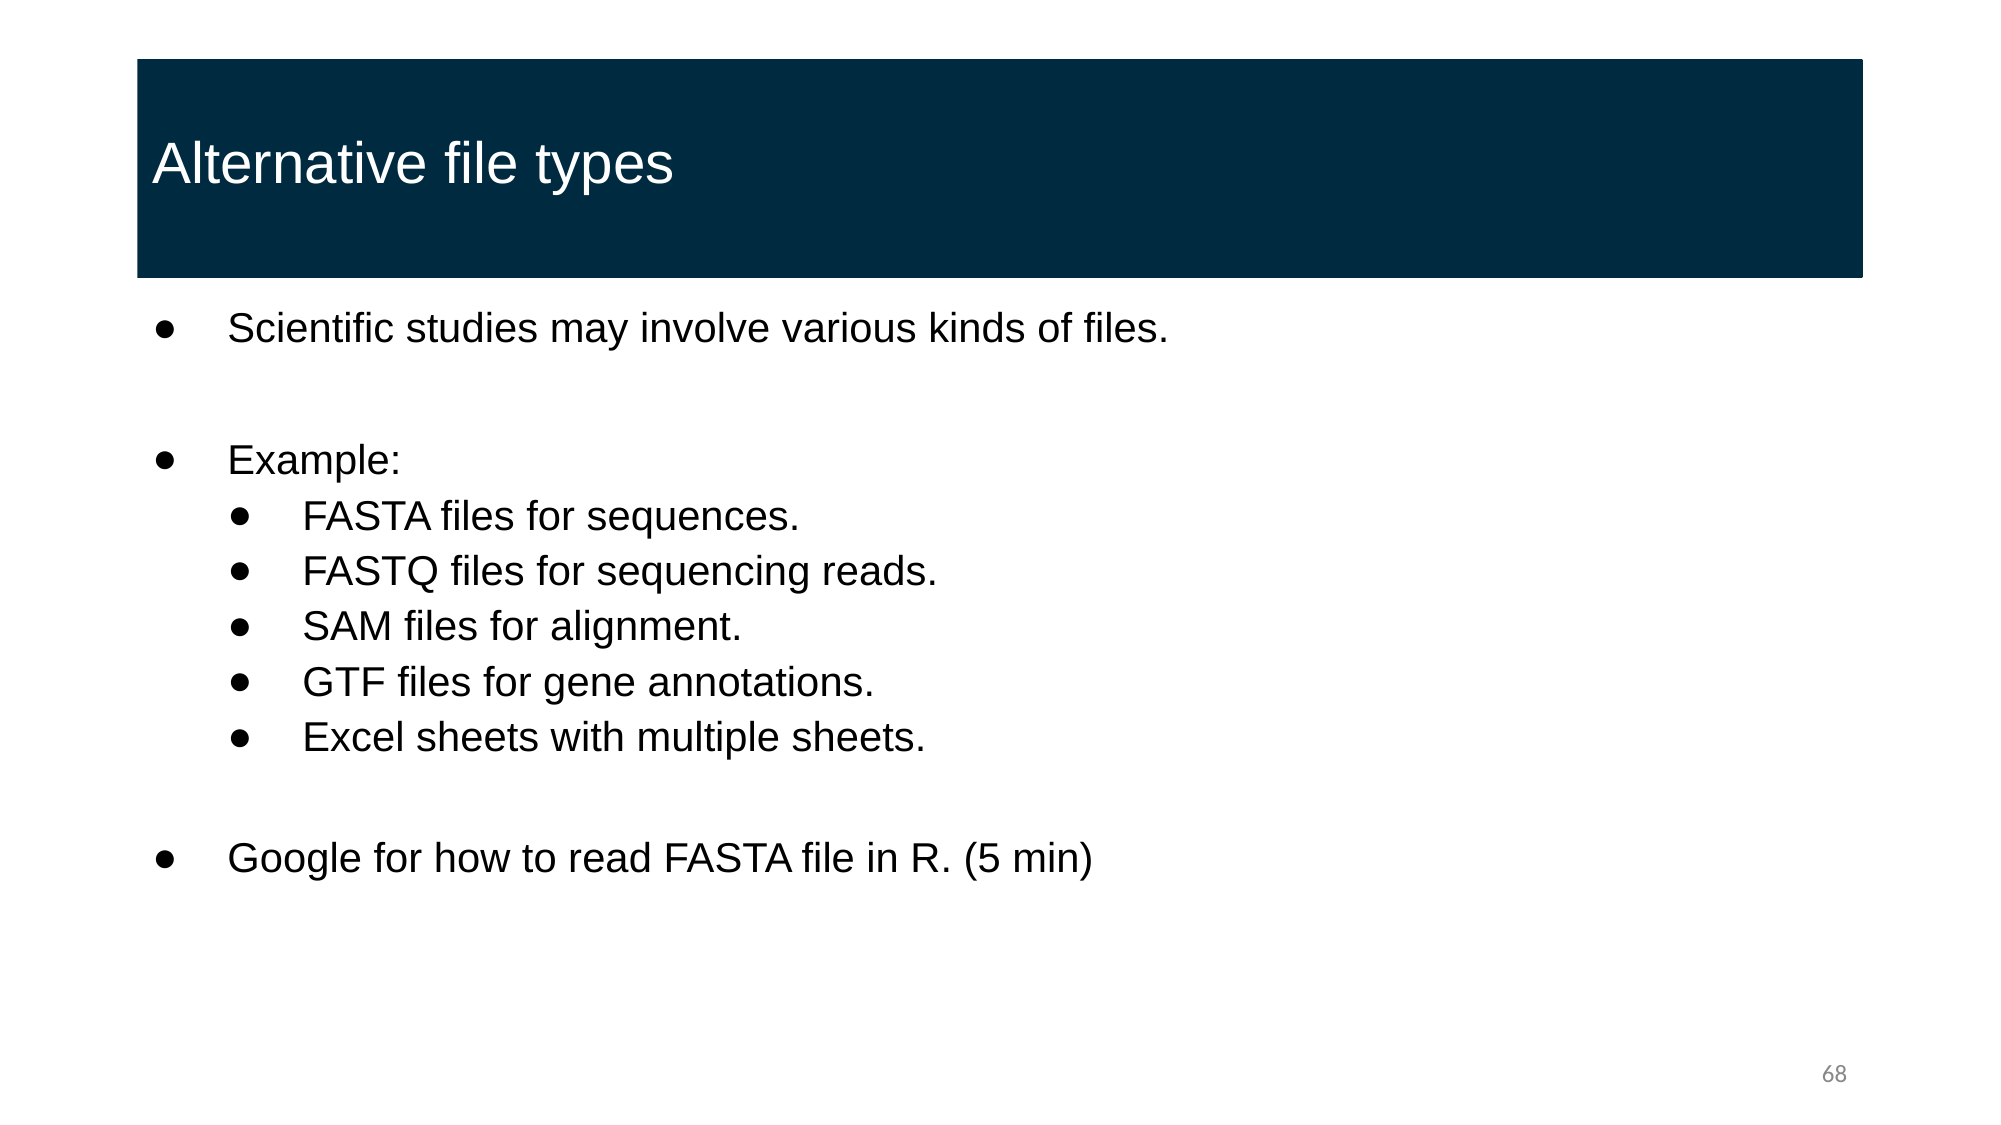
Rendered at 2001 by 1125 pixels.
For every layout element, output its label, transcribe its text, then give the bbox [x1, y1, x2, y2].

slide_number ‹#› [1412, 1042, 1863, 1103]
title Alternative file types [137, 59, 1863, 278]
list Scientific studies may involve various kinds of files. Example: FASTA files for sequences. FASTQ files for sequencing reads. SAM files for alignment. GTF files for gene annotations. Excel sheets with multiple sheets. Google for how to read FASTA file in R. (5 min) [137, 299, 1863, 1014]
